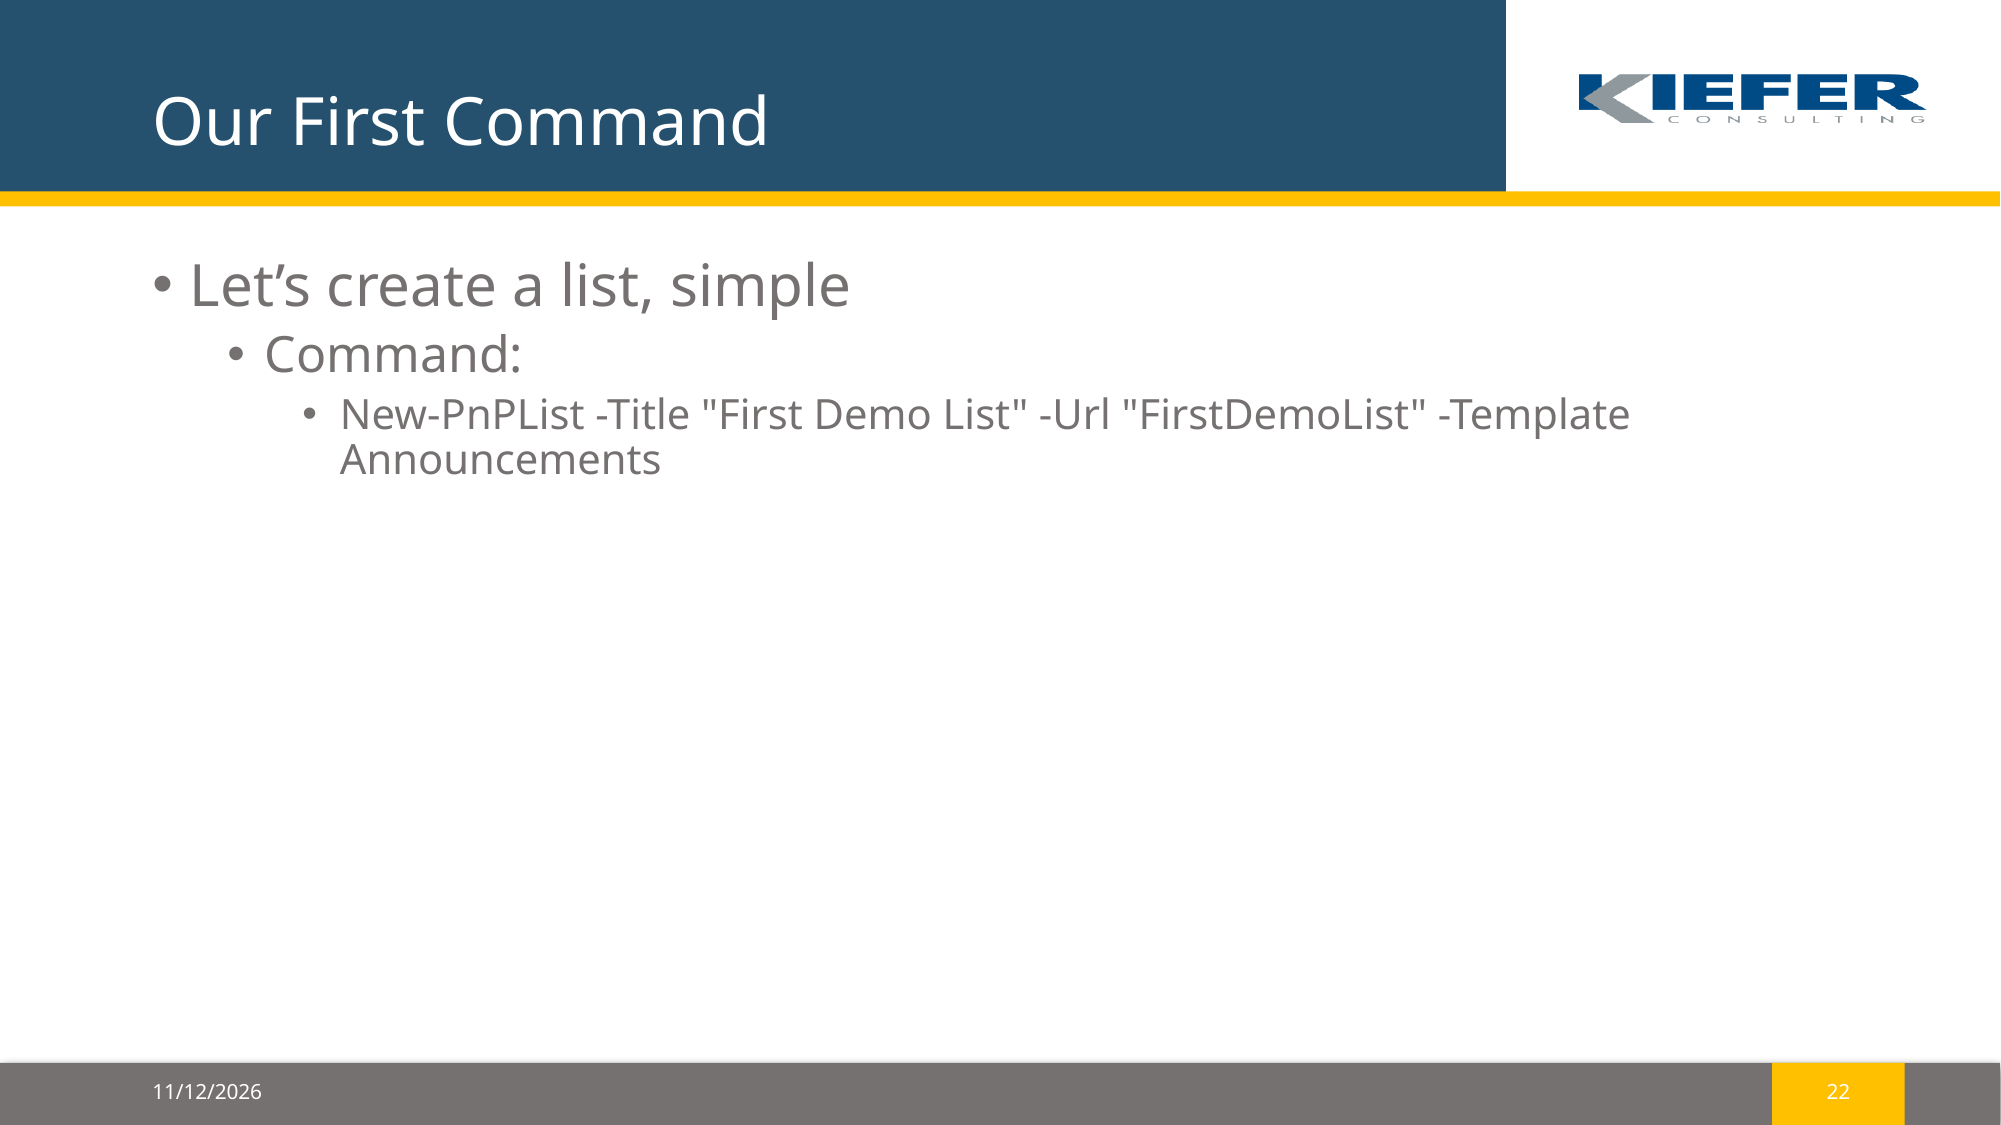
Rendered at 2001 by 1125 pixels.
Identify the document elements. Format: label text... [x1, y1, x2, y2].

title Our First Command [137, 50, 1492, 198]
list Let’s create a list, simple Command: New-PnPList -Title "First Demo List" -Url "FirstDemoList" -Template Announcements [137, 248, 1863, 962]
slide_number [137, 1063, 588, 1123]
slide_number 22 [1772, 1063, 1905, 1123]
picture [1537, 52, 1968, 146]
